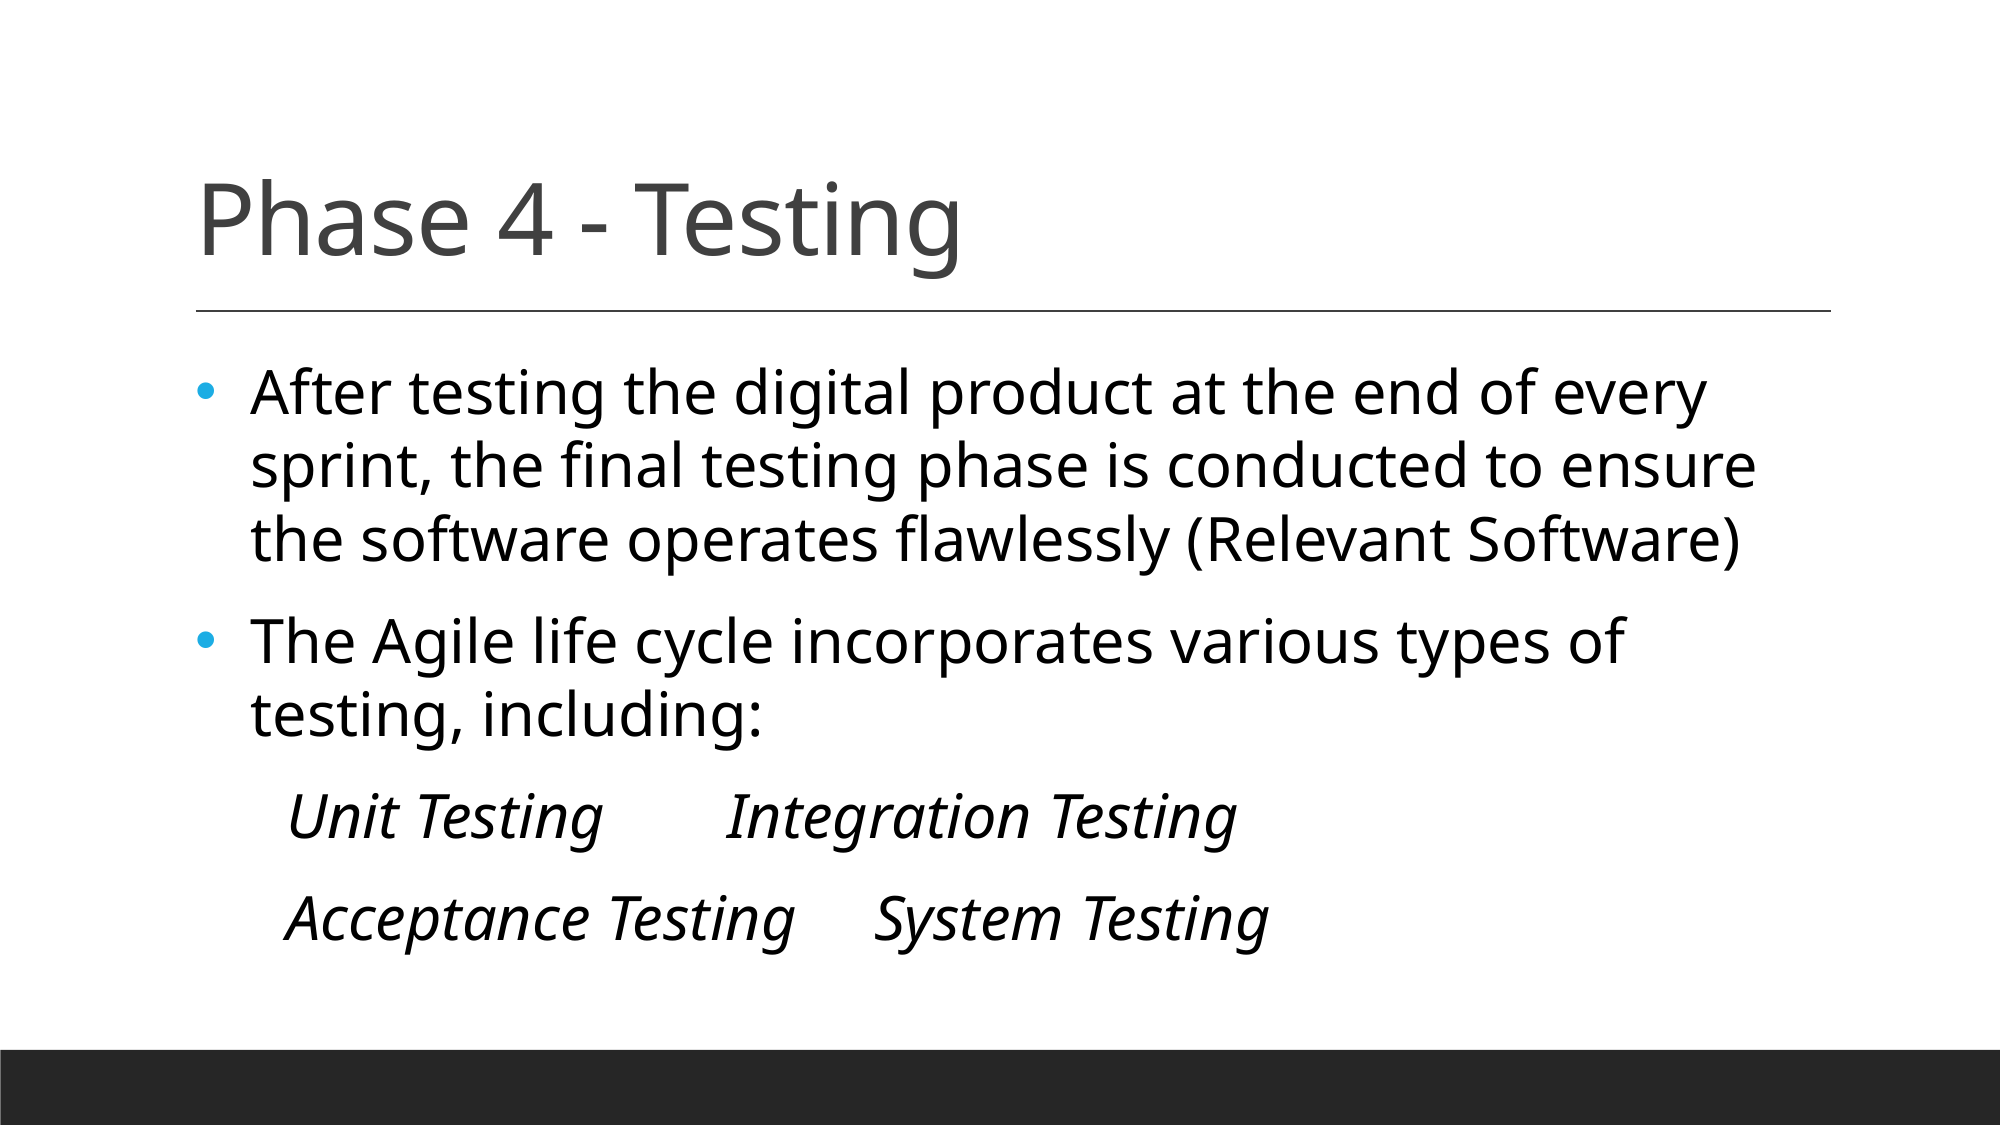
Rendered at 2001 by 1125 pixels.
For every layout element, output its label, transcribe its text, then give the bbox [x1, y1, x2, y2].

title Phase 4 - Testing [180, 47, 1830, 285]
list After testing the digital product at the end of every sprint, the final testing phase is conducted to ensure the software operates flawlessly (Relevant Software) The Agile life cycle incorporates various types of testing, including: Unit Testing Integration Testing Acceptance Testing System Testing [180, 345, 1830, 963]
